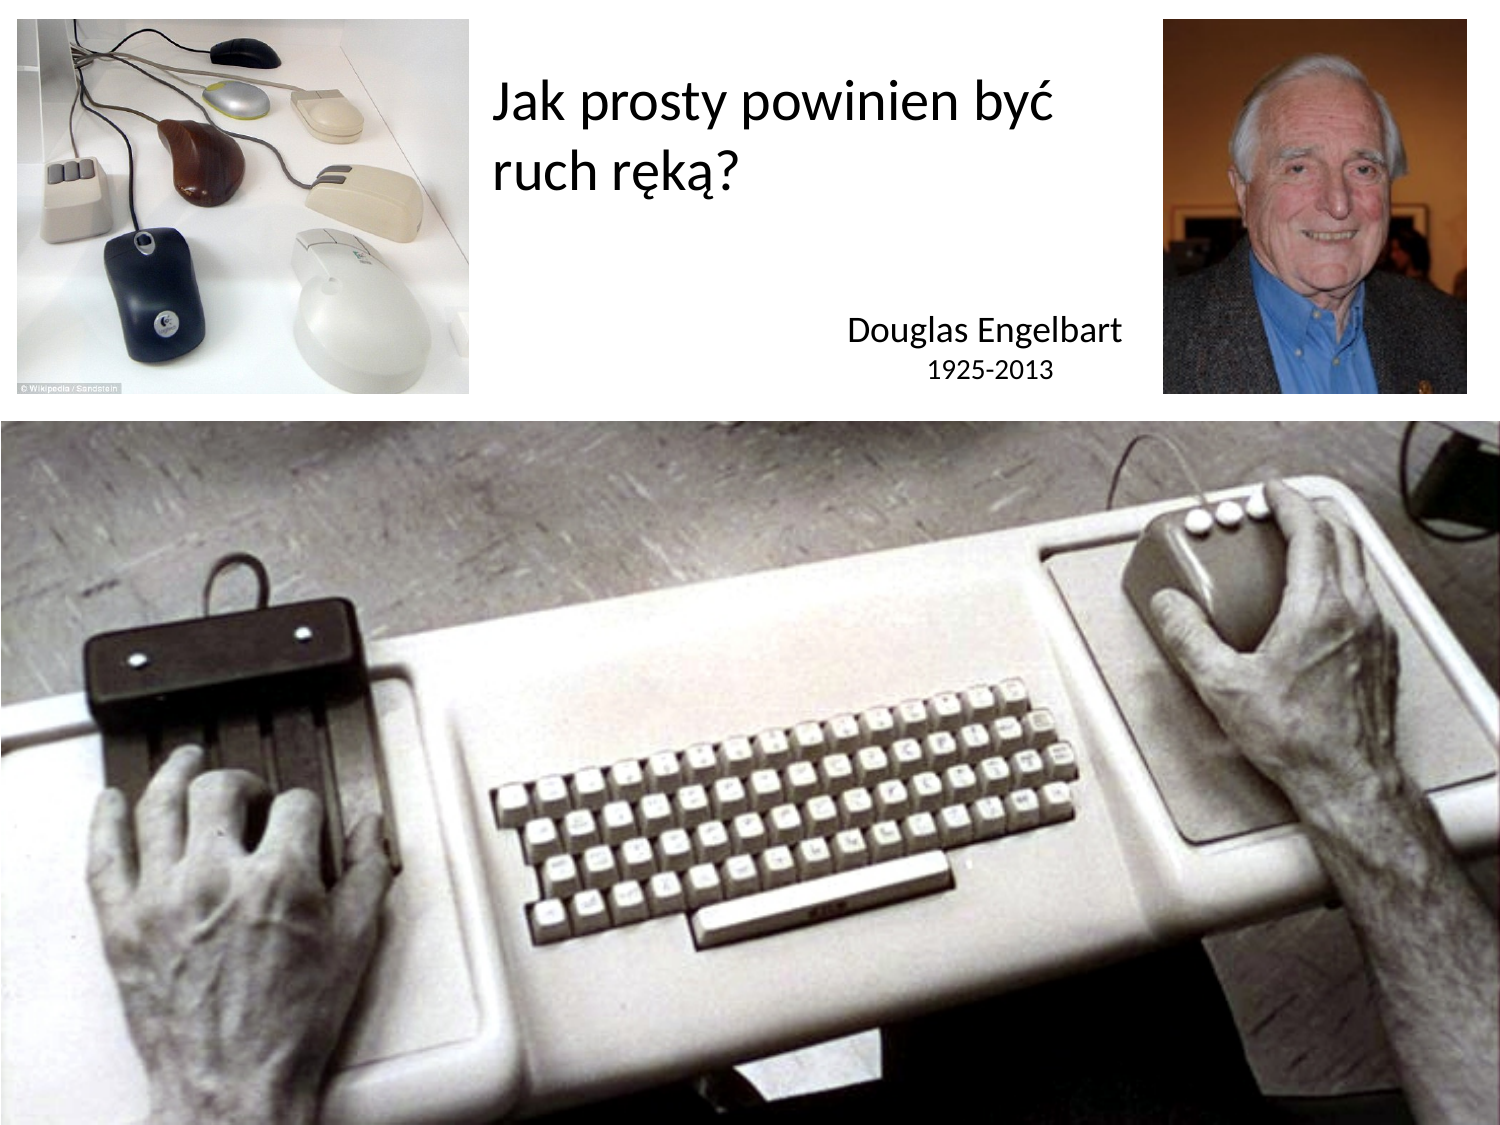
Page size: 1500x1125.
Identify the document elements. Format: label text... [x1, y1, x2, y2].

picture [17, 18, 469, 394]
text_box Jak prosty powinien być ruch ręką? [478, 54, 1102, 210]
picture [1163, 18, 1467, 395]
text_box Douglas Engelbart 1925-2013 [832, 297, 1148, 393]
picture [0, 421, 1500, 1125]
